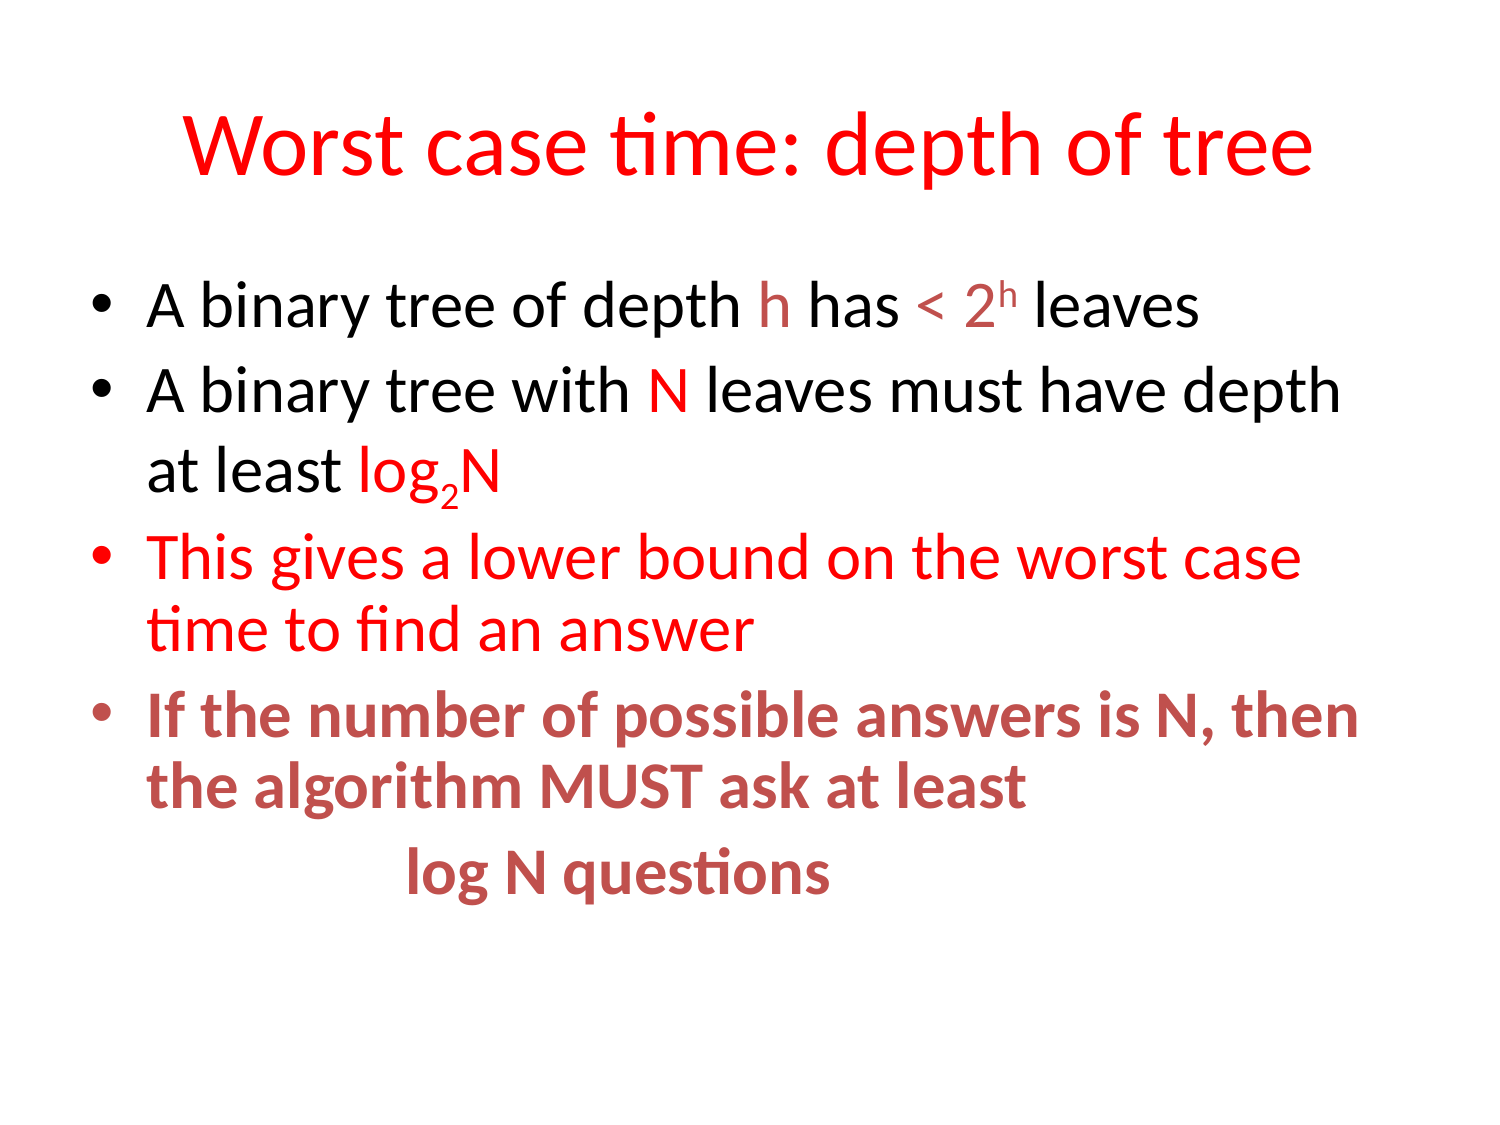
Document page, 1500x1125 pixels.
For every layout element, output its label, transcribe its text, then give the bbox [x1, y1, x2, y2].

title Worst case time: depth of tree [75, 45, 1425, 233]
list A binary tree of depth h has < 2h leaves A binary tree with N leaves must have depth at least log2N This gives a lower bound on the worst case time to find an answer If the number of possible answers is N, then the algorithm MUST ask at least log N questions [75, 262, 1425, 1005]
